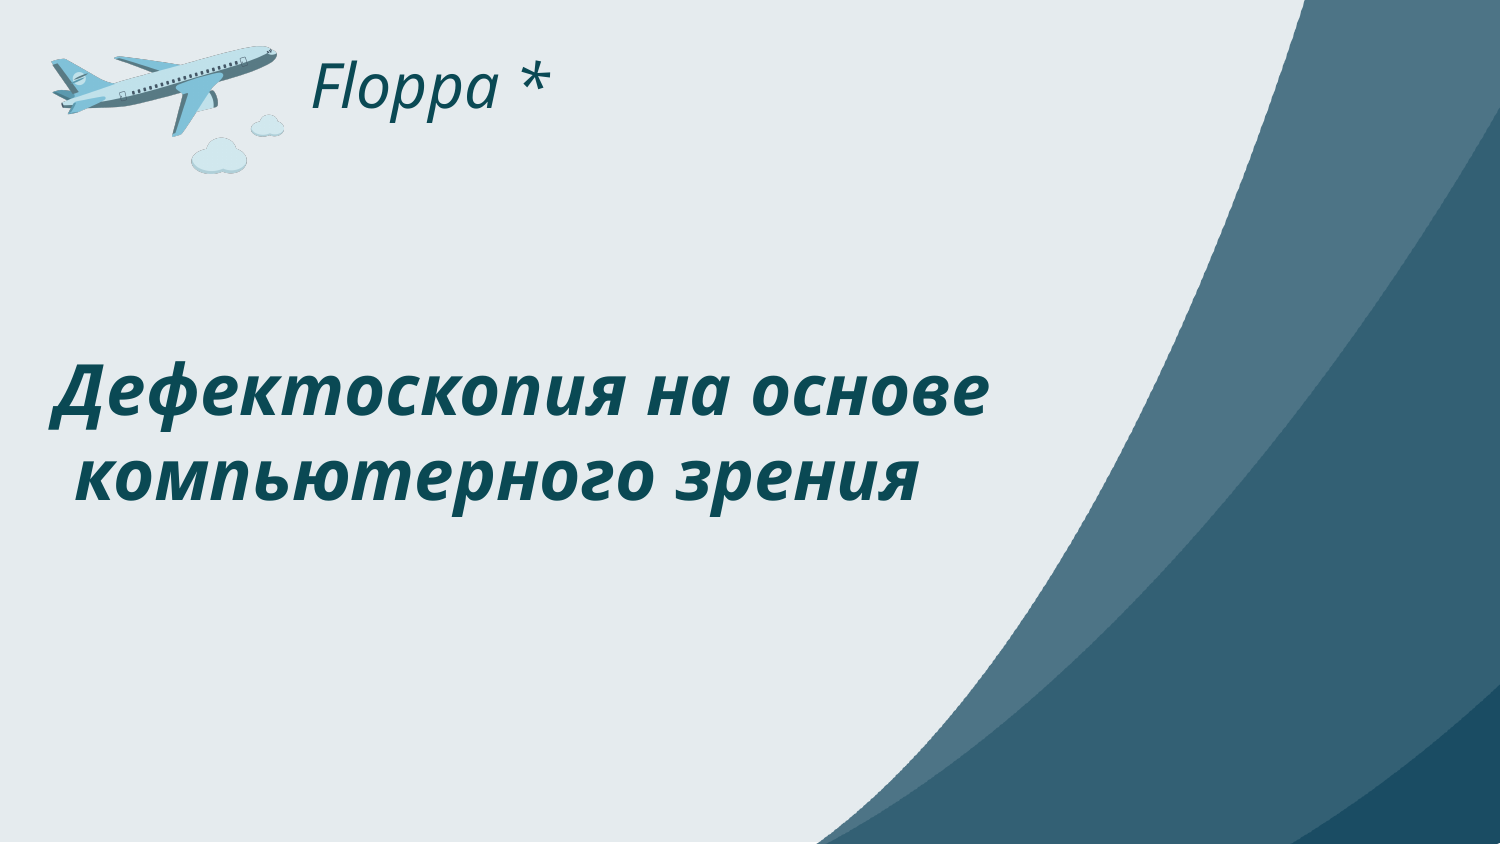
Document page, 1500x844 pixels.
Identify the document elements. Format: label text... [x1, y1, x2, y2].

title Дефектоскопия на основе компьютерного зрения [40, 213, 1449, 660]
text_box Floppa * [288, 61, 578, 137]
picture [0, 0, 1500, 844]
